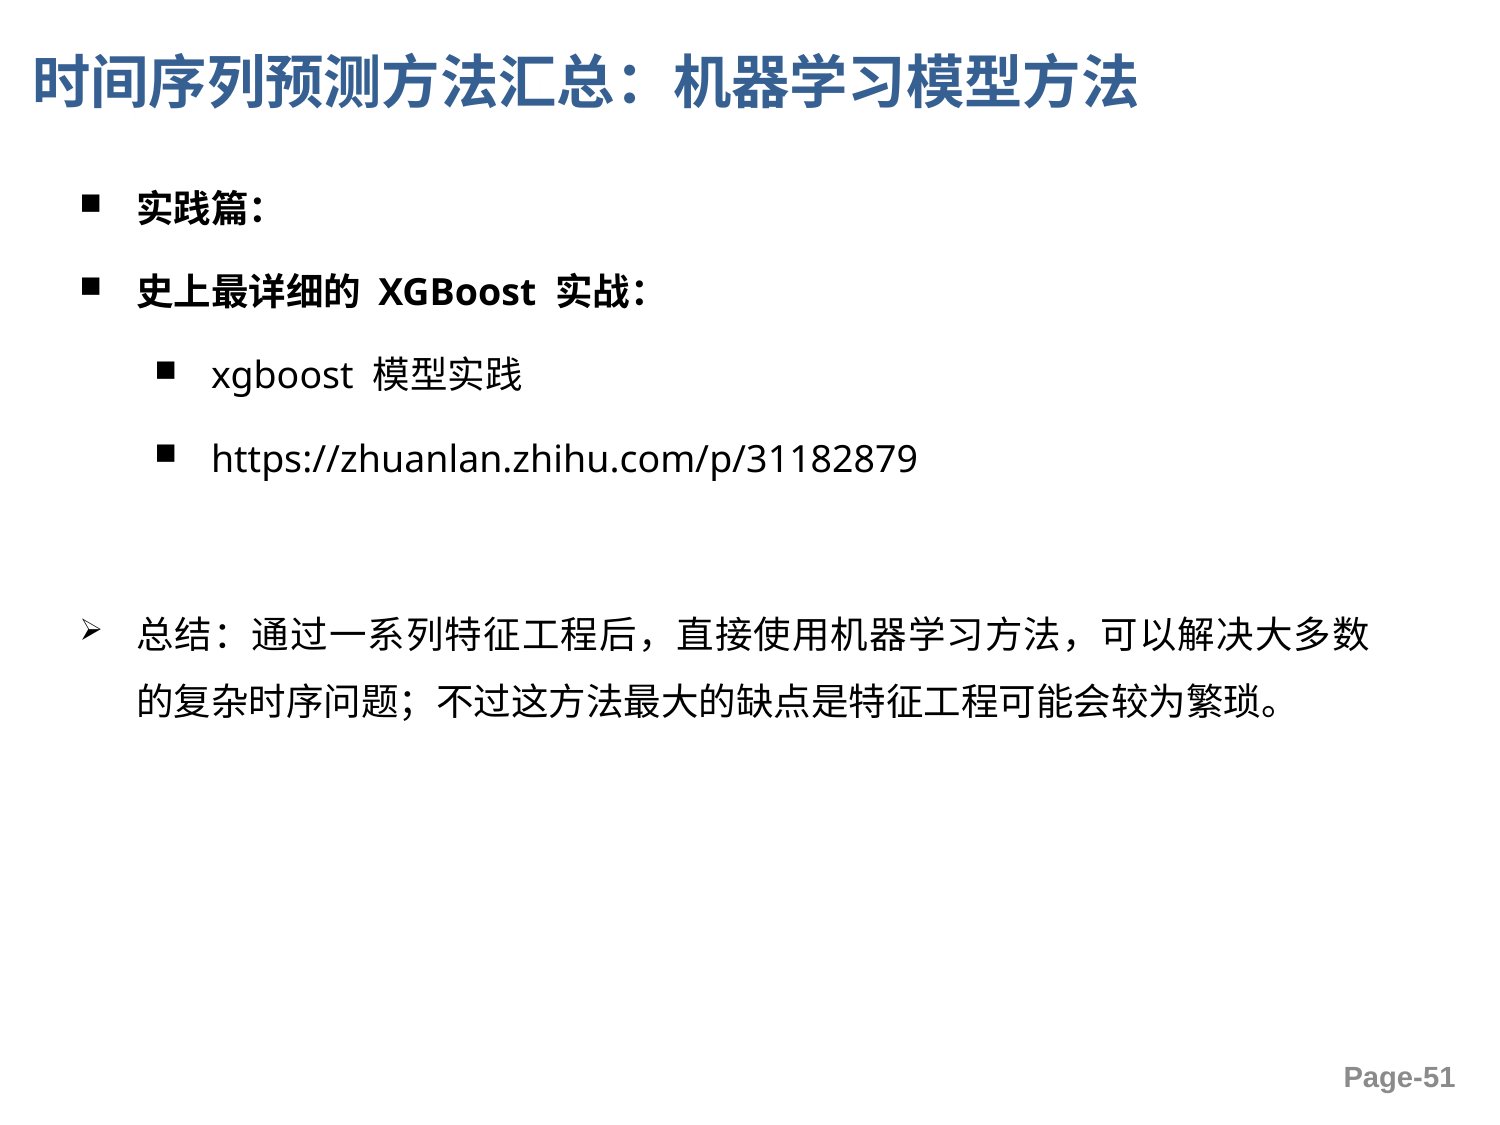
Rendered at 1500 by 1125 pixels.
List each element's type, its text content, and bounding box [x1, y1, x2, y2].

title 时间序列预测方法汇总：机器学习模型方法 [17, 0, 1500, 124]
slide_number Page- [1120, 1045, 1471, 1106]
text_box 实践篇： 史上最详细的 XGBoost 实战： xgboost 模型实践 https://zhuanlan.zhihu.com/p/31182879 总结：通过一系列特征工程后，直接使用机器学习方法，可以解决大多数的复杂时序问题；不过这方法最大的缺点是特征工程可能会较为繁琐。 [64, 163, 1385, 731]
